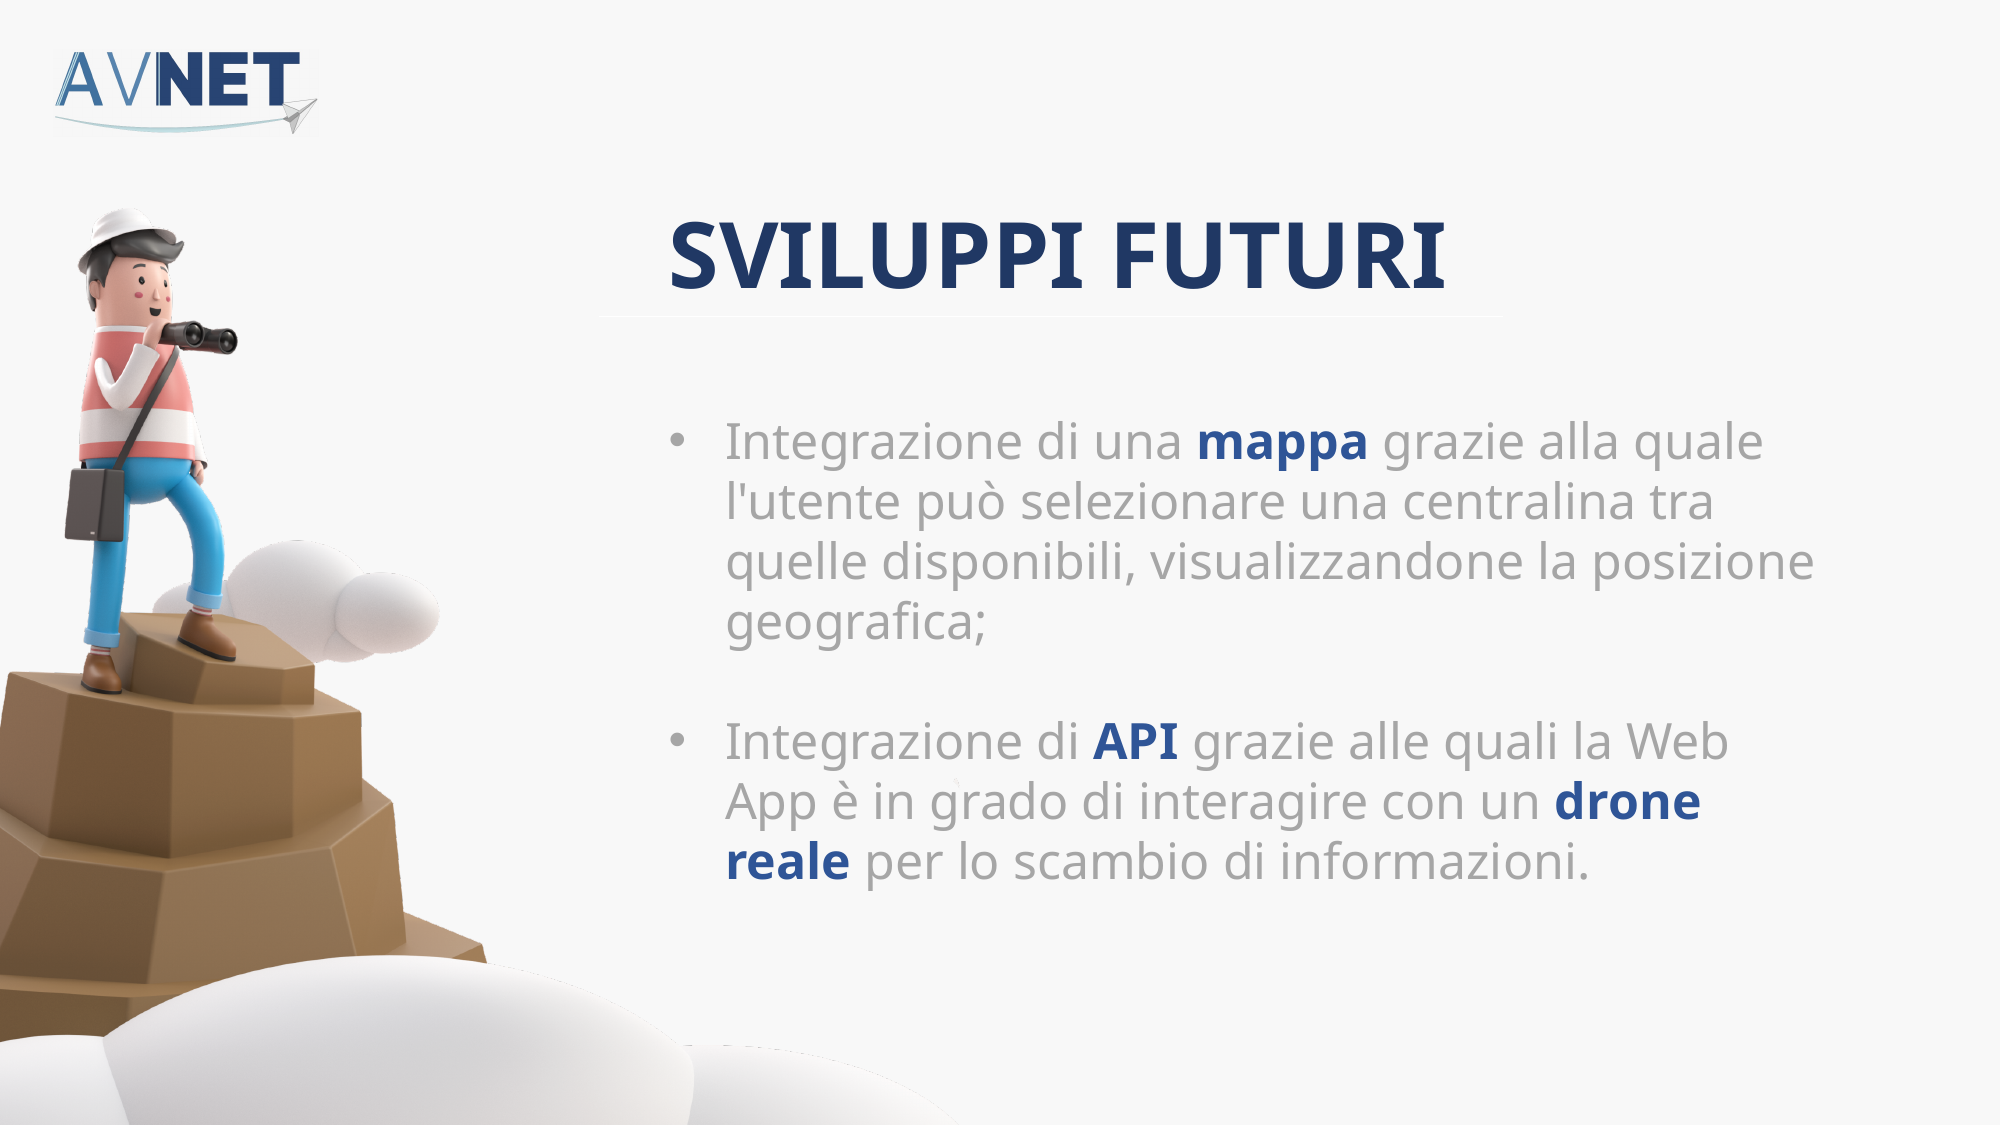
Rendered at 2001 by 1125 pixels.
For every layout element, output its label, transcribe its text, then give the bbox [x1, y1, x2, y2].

text_box SVILUPPI FUTURI [1051, 189, 1693, 315]
text_box Integrazione di una mappa grazie alla quale l'utente può selezionare una centralina tra quelle disponibili, visualizzandone la posizione geografica; Integrazione di API grazie alle quali la Web App è in grado di interagire con un drone reale per lo scambio di informazioni. [1051, 402, 1842, 897]
picture [0, 49, 1051, 1125]
